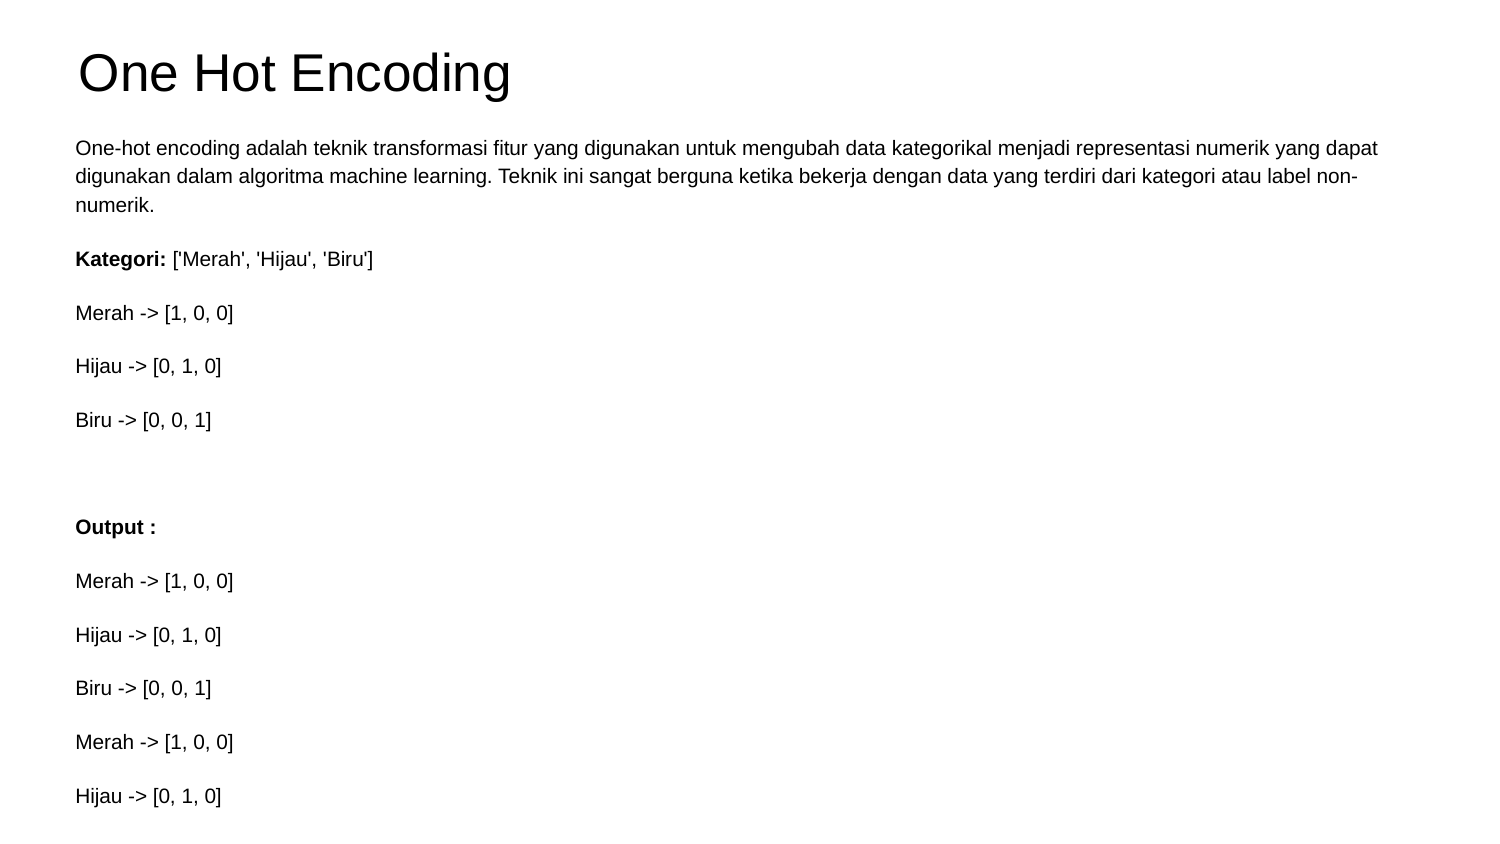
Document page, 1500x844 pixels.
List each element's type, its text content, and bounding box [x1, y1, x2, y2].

list One-hot encoding adalah teknik transformasi fitur yang digunakan untuk mengubah data kategorikal menjadi representasi numerik yang dapat digunakan dalam algoritma machine learning. Teknik ini sangat berguna ketika bekerja dengan data yang terdiri dari kategori atau label non-numerik. Kategori: ['Merah', 'Hijau', 'Biru'] Merah -> [1, 0, 0] Hijau -> [0, 1, 0] Biru -> [0, 0, 1] Output : Merah -> [1, 0, 0] Hijau -> [0, 1, 0] Biru -> [0, 0, 1] Merah -> [1, 0, 0] Hijau -> [0, 1, 0] [60, 115, 1411, 815]
title One Hot Encoding [63, 23, 1462, 117]
